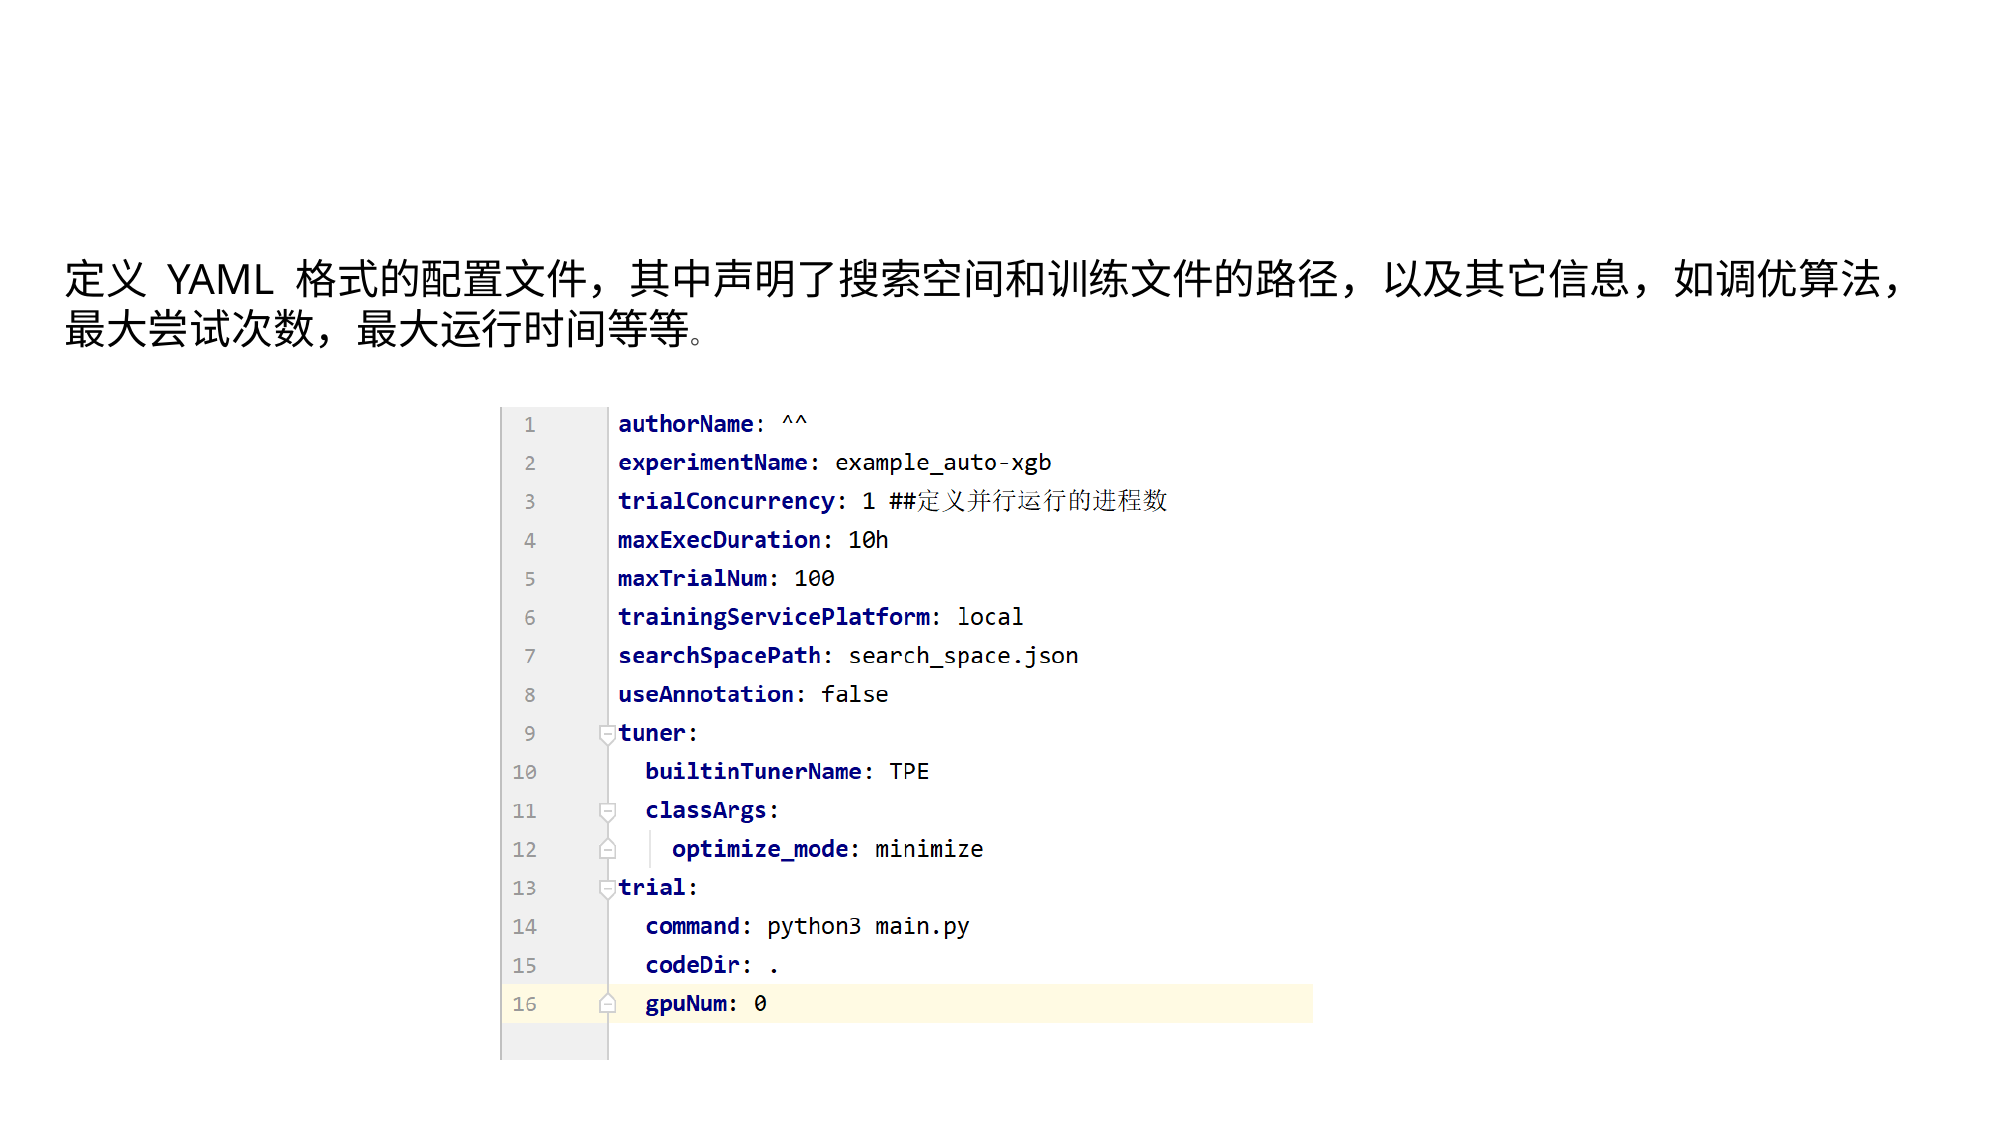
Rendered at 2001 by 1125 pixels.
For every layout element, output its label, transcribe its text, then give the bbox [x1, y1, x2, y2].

picture [498, 407, 1313, 1060]
list 定义 YAML 格式的配置文件，其中声明了搜索空间和训练文件的路径，以及其它信息，如调优算法，最大尝试次数，最大运行时间等等。 [49, 0, 1975, 630]
